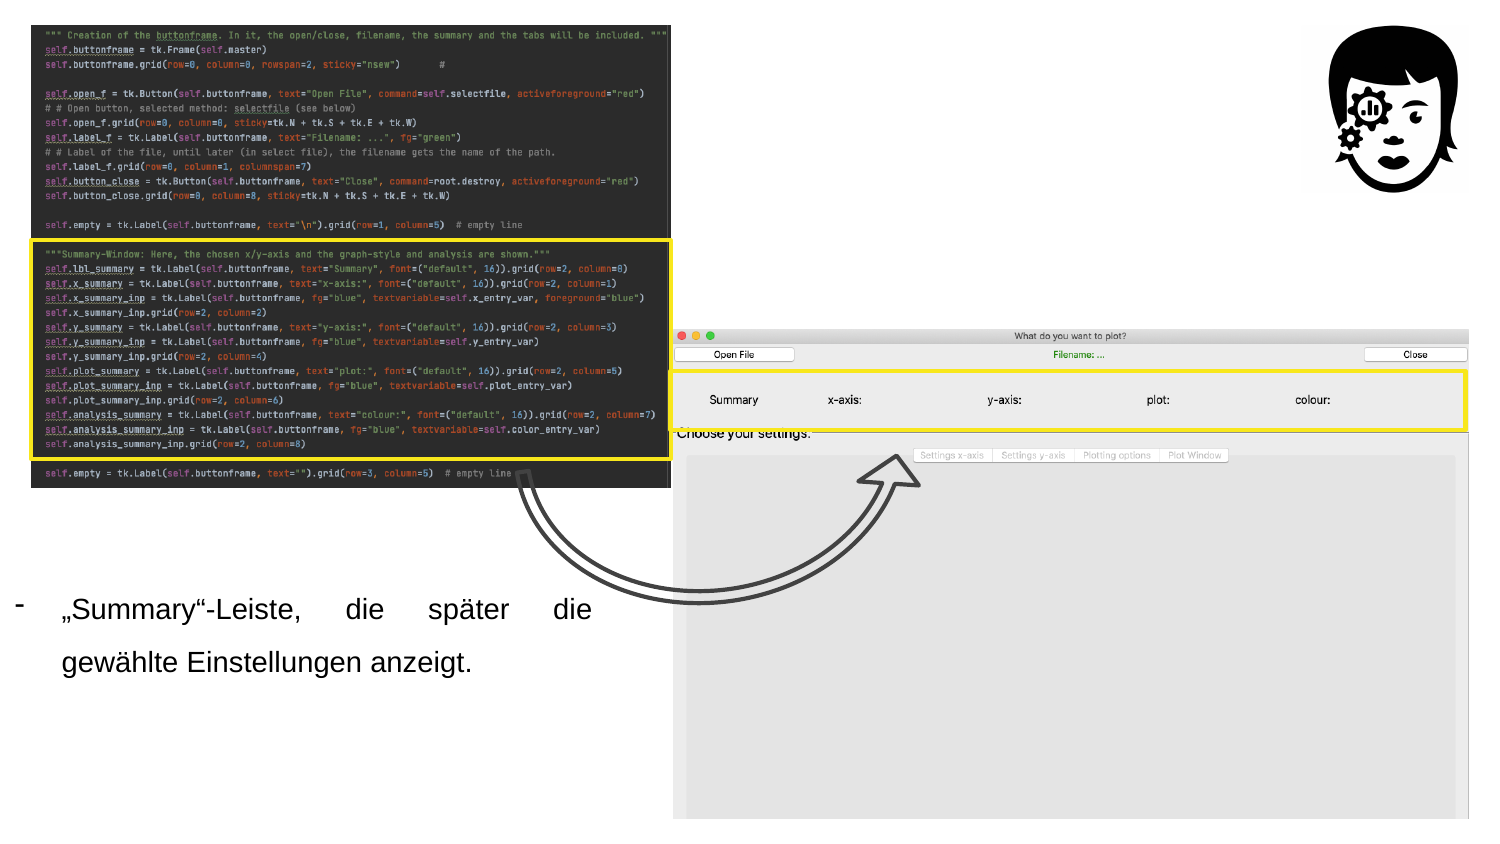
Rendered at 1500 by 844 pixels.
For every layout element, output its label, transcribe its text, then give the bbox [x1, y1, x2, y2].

text_box „Summary“-Leiste, die später die gewählte Einstellungen anzeigt. [0, 565, 608, 686]
text_box [520, 496, 602, 565]
picture [30, 25, 672, 488]
picture [1301, 25, 1470, 194]
picture [673, 329, 1470, 819]
text_box [608, 568, 668, 604]
